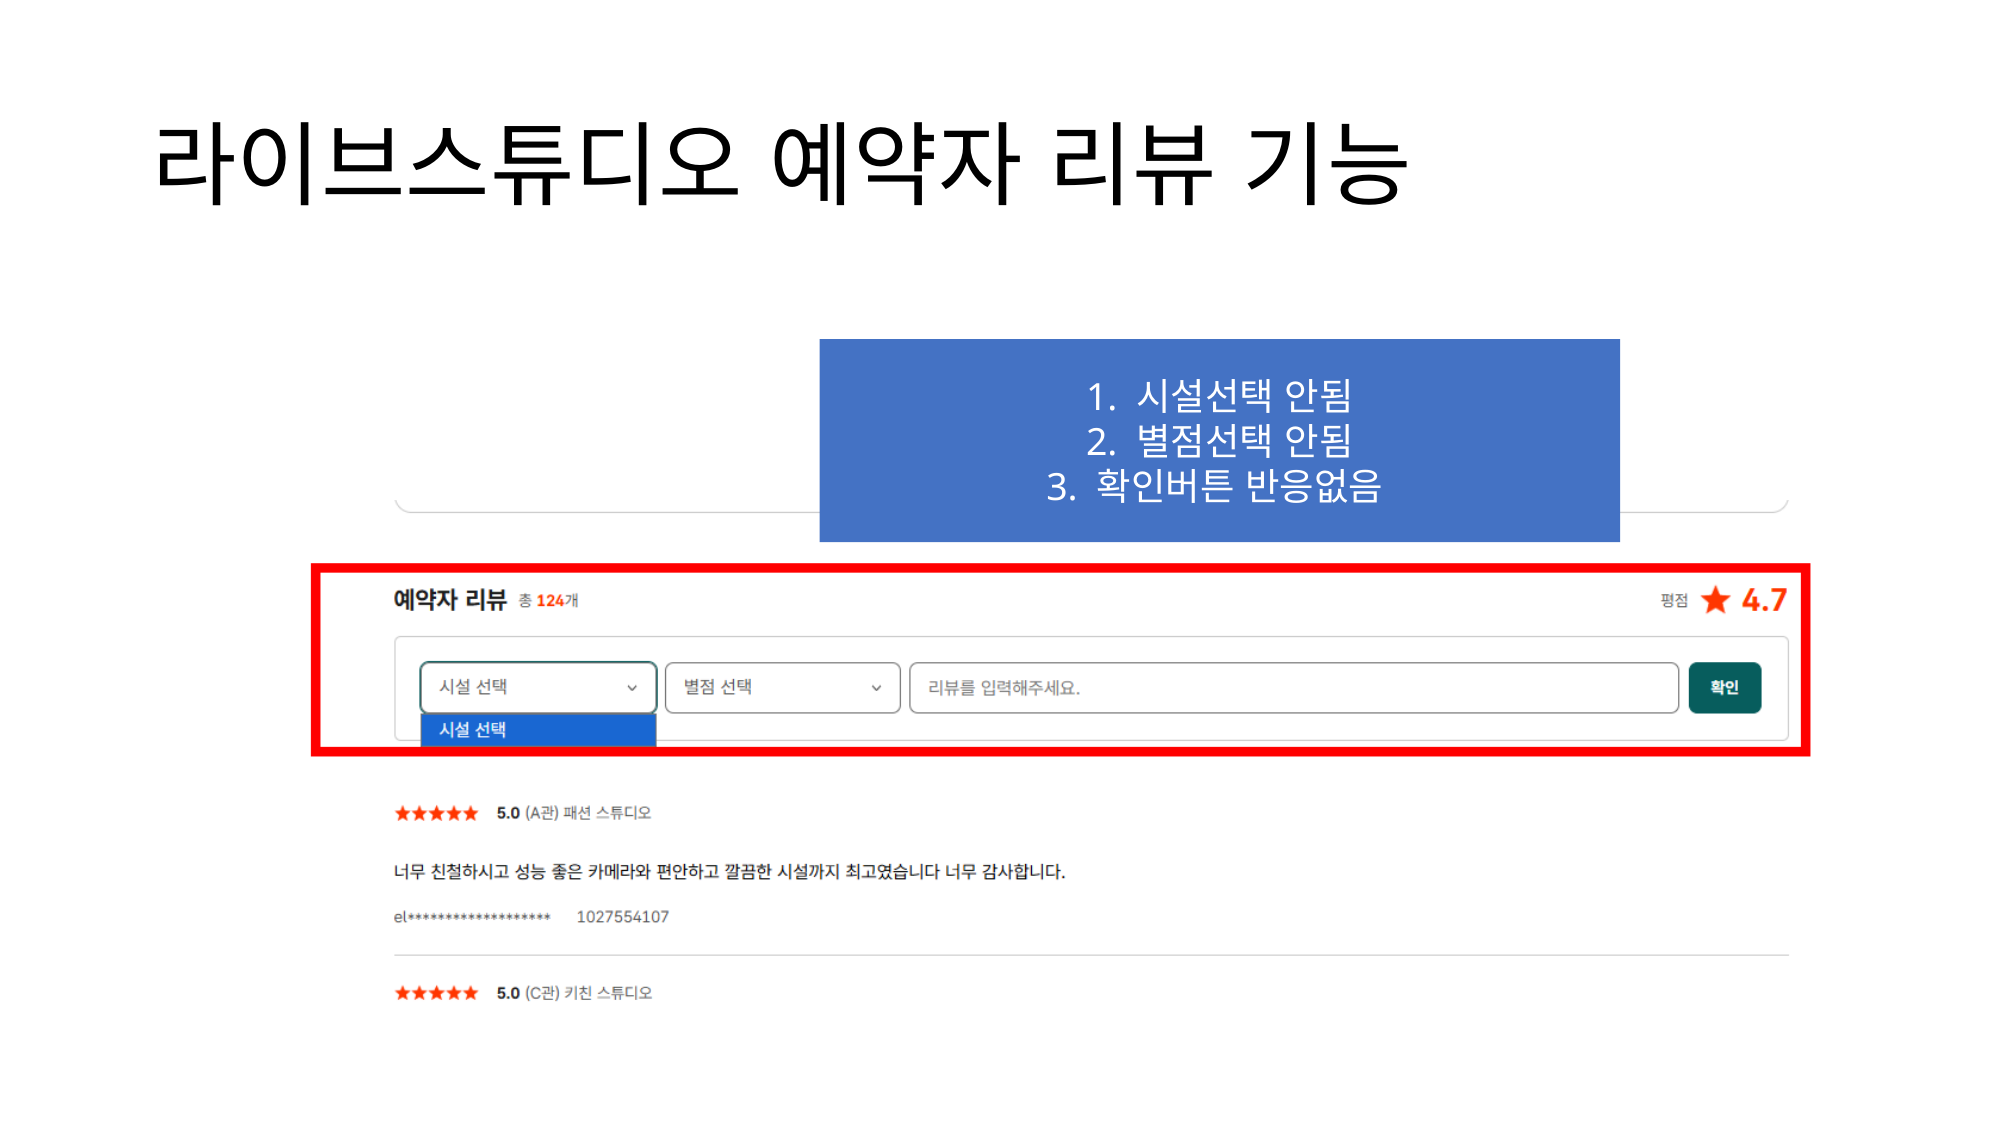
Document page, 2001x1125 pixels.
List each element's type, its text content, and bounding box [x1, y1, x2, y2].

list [137, 500, 1863, 1037]
title 라이브스튜디오 예약자 리뷰 기능 [137, 59, 1863, 278]
text_box 1. 시설선택 안됨 2. 별점선택 안됨 3. 확인버튼 반응없음 [819, 338, 1621, 500]
